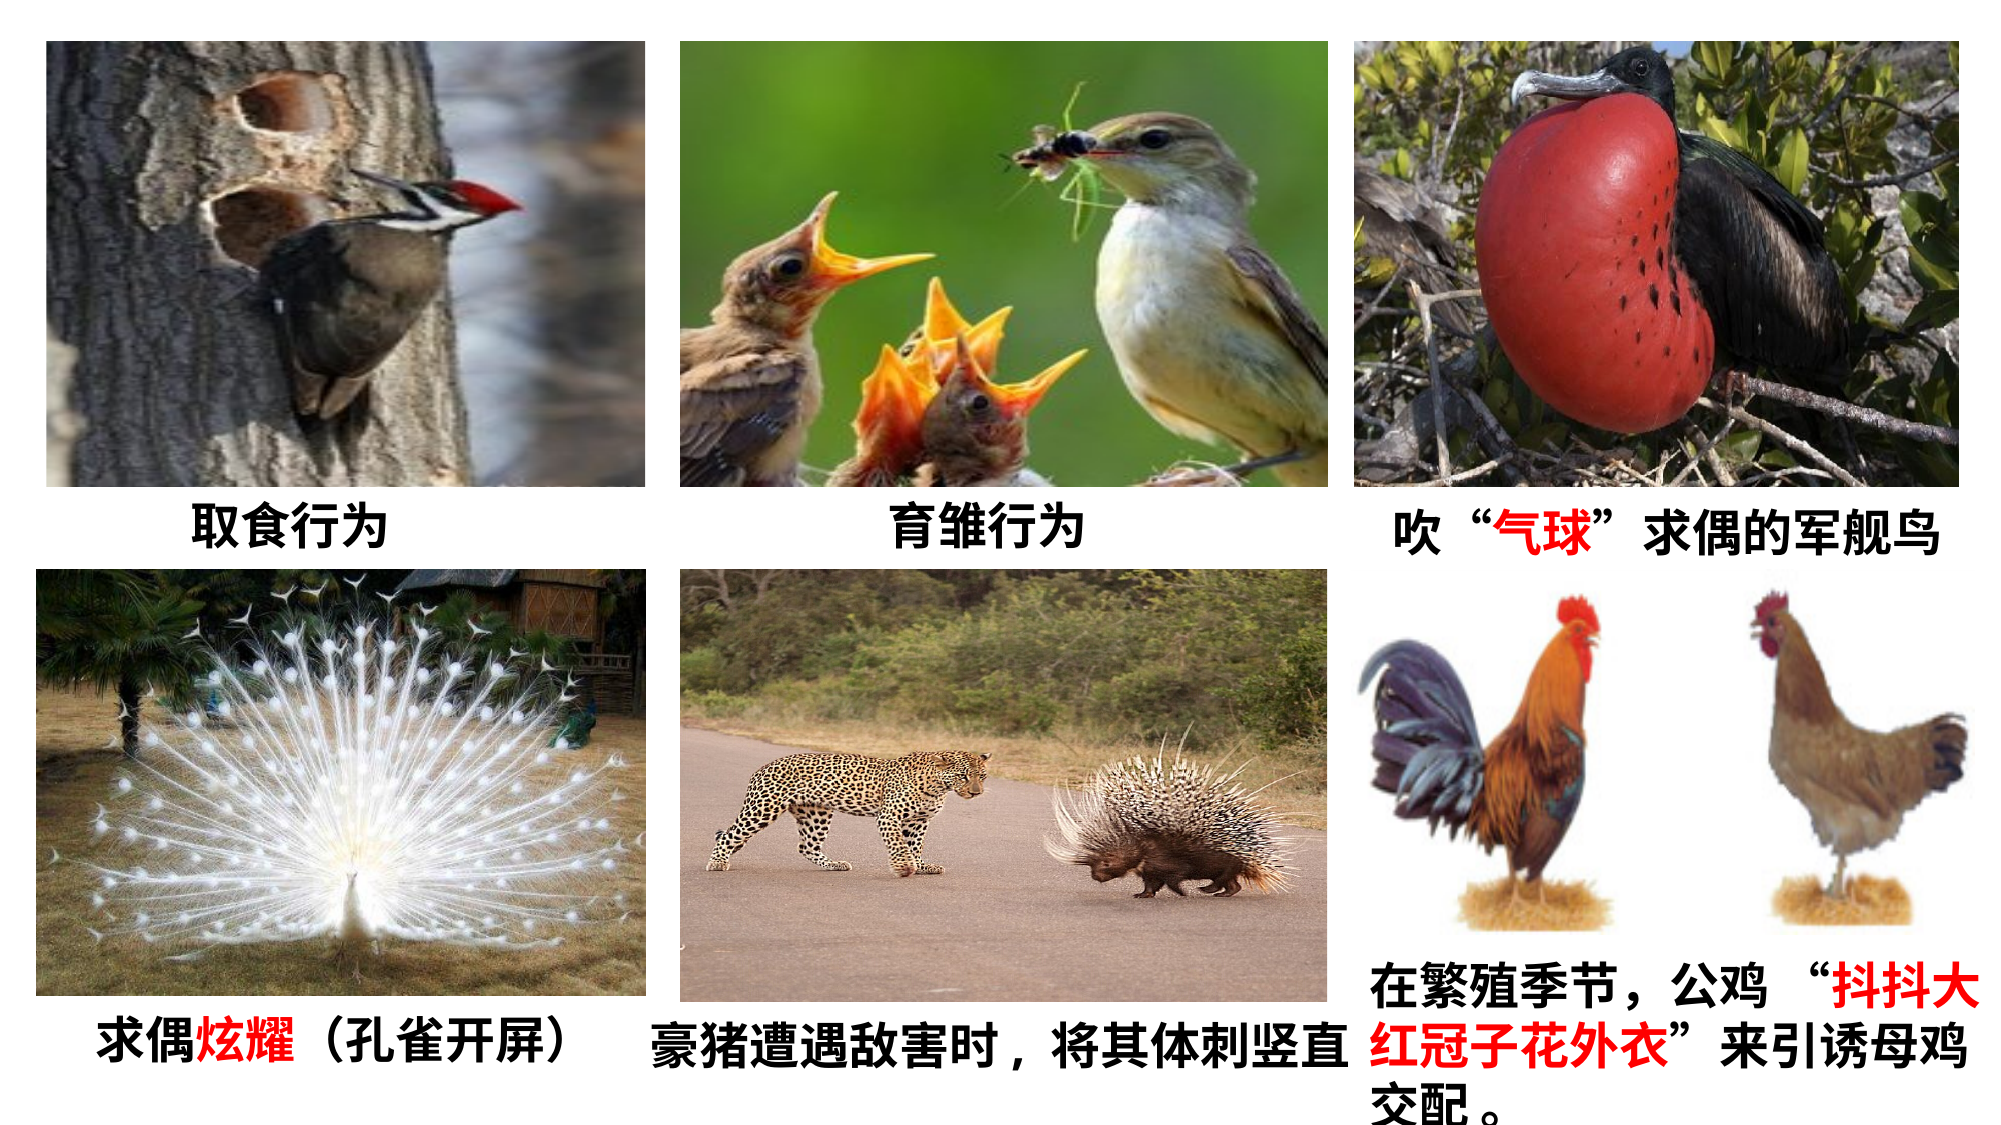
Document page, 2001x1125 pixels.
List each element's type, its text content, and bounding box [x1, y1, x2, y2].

text_box 育雏行为 [873, 487, 1127, 562]
text_box 豪猪遭遇敌害时, 将其体刺竖直 [634, 1007, 1354, 1083]
picture [680, 41, 1328, 487]
text_box 吹“气球”求偶的军舰鸟 [1377, 493, 1958, 569]
text_box 求偶炫耀（孔雀开屏） [80, 1001, 611, 1077]
picture [679, 569, 1328, 1002]
text_box 在繁殖季节，公鸡 “抖抖大红冠子花外衣”来引诱母鸡交配 。 [1354, 946, 2000, 1125]
picture [1354, 41, 1959, 487]
picture [1351, 569, 1975, 935]
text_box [46, 41, 646, 563]
picture [36, 569, 646, 996]
